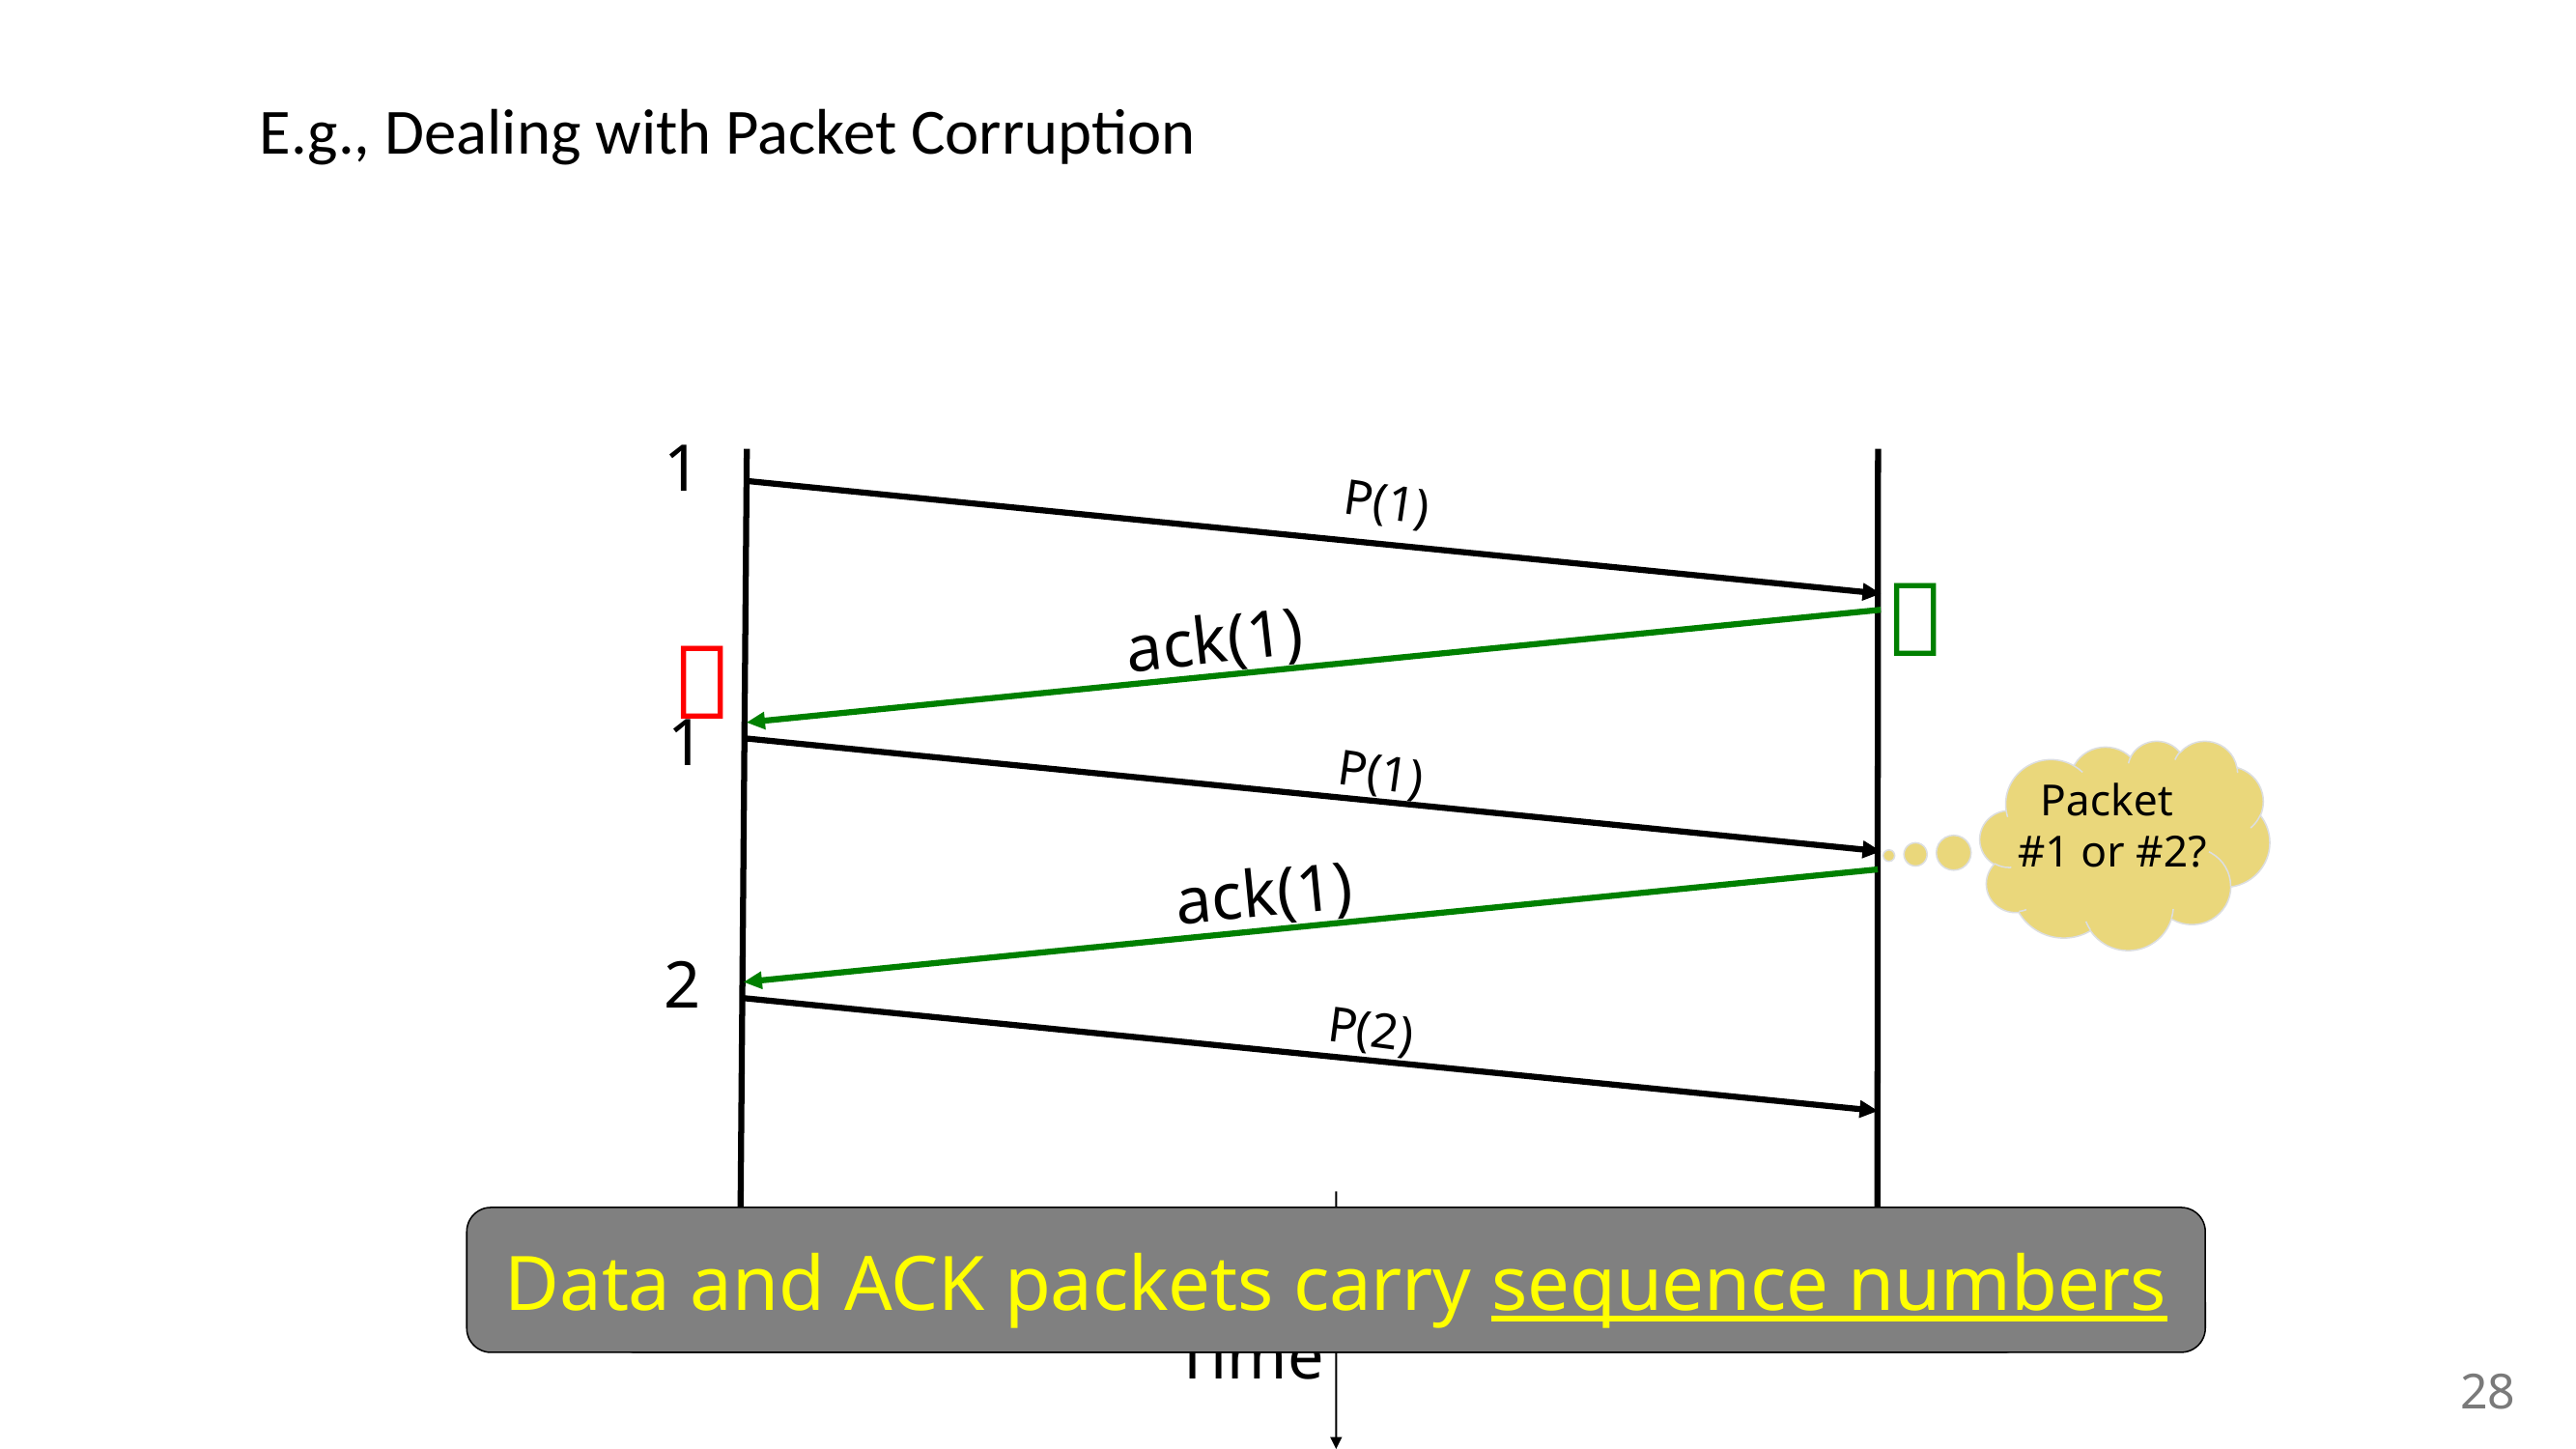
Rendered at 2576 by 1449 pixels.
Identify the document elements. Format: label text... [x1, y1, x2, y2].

slide_number 28 [2453, 1359, 2522, 1434]
text_box ack(1) [1106, 580, 1322, 695]
text_box P(2) [1306, 981, 1436, 1073]
text_box [1428, 1065, 1879, 1116]
text_box Data and ACK packets carry sequence numbers [467, 1207, 2206, 1352]
text_box ack(1) [1156, 834, 1371, 947]
text_box  [1852, 547, 1980, 684]
title E.g., Dealing with Packet Corruption [250, 0, 2325, 259]
text_box  [642, 610, 762, 747]
text_box P(1) [1322, 454, 1454, 547]
text_box [1330, 1402, 1343, 1449]
text_box 1 [650, 747, 722, 787]
text_box Time [1155, 1352, 1344, 1402]
text_box [744, 940, 1165, 987]
text_box 1 [646, 418, 719, 514]
text_box 2 [646, 934, 719, 1030]
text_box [1979, 740, 2271, 951]
text_box P(1) [1316, 724, 1447, 817]
text_box [1437, 807, 1882, 857]
